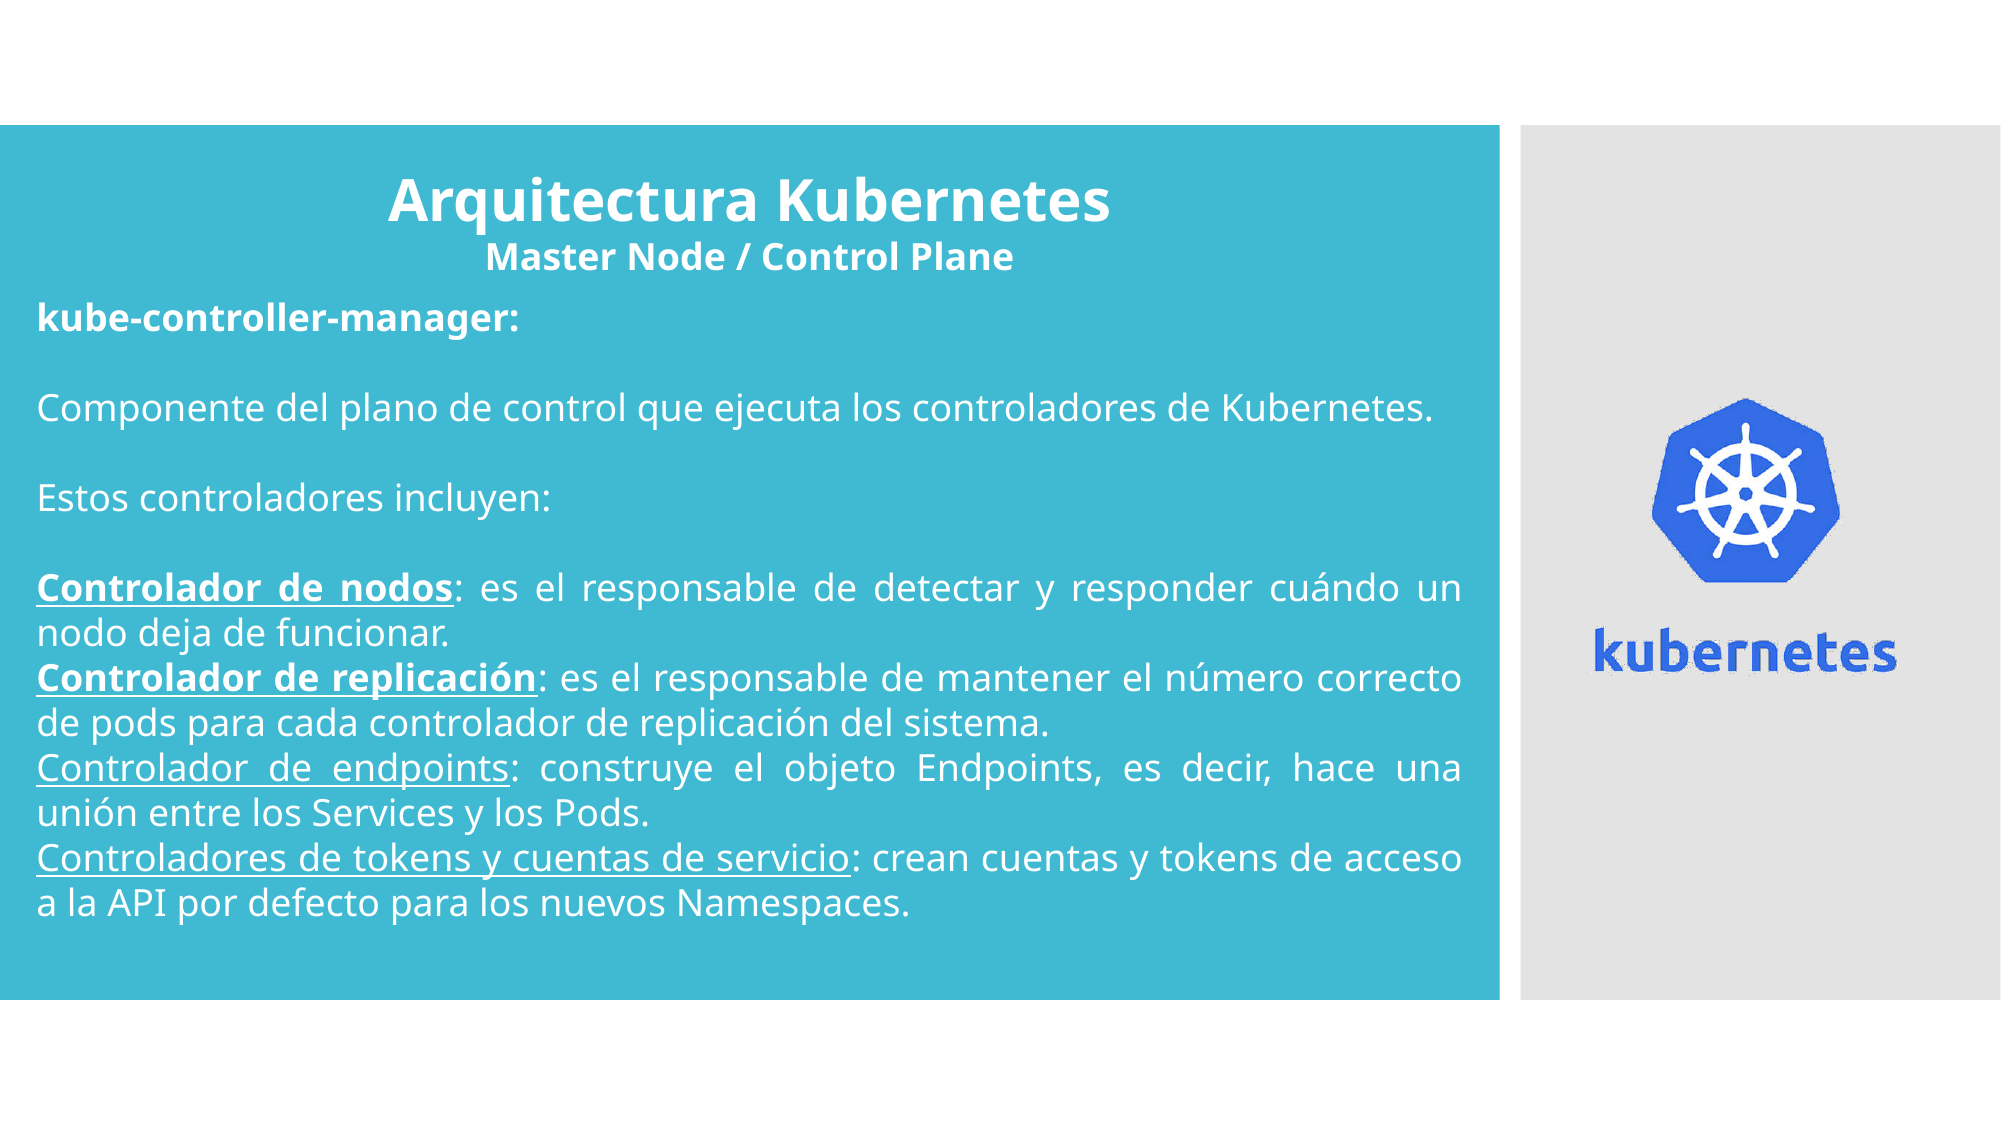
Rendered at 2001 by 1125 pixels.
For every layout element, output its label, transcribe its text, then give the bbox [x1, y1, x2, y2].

text_box Arquitectura Kubernetes Master Node / Control Plane [52, 155, 1448, 286]
text_box kube-controller-manager: Componente del plano de control que ejecuta los controladores de Kubernetes. Estos controladores incluyen: Controlador de nodos: es el responsable de detectar y responder cuándo un nodo deja de funcionar. Controlador de replicación: es el responsable de mantener el número correcto de pods para cada controlador de replicación del sistema. Controlador de endpoints: construye el objeto Endpoints, es decir, hace una unión entre los Services y los Pods. Controladores de tokens y cuentas de servicio: crean cuentas y tokens de acceso a la API por defecto para los nuevos Namespaces. [21, 286, 1479, 1022]
picture [1421, 376, 2000, 701]
